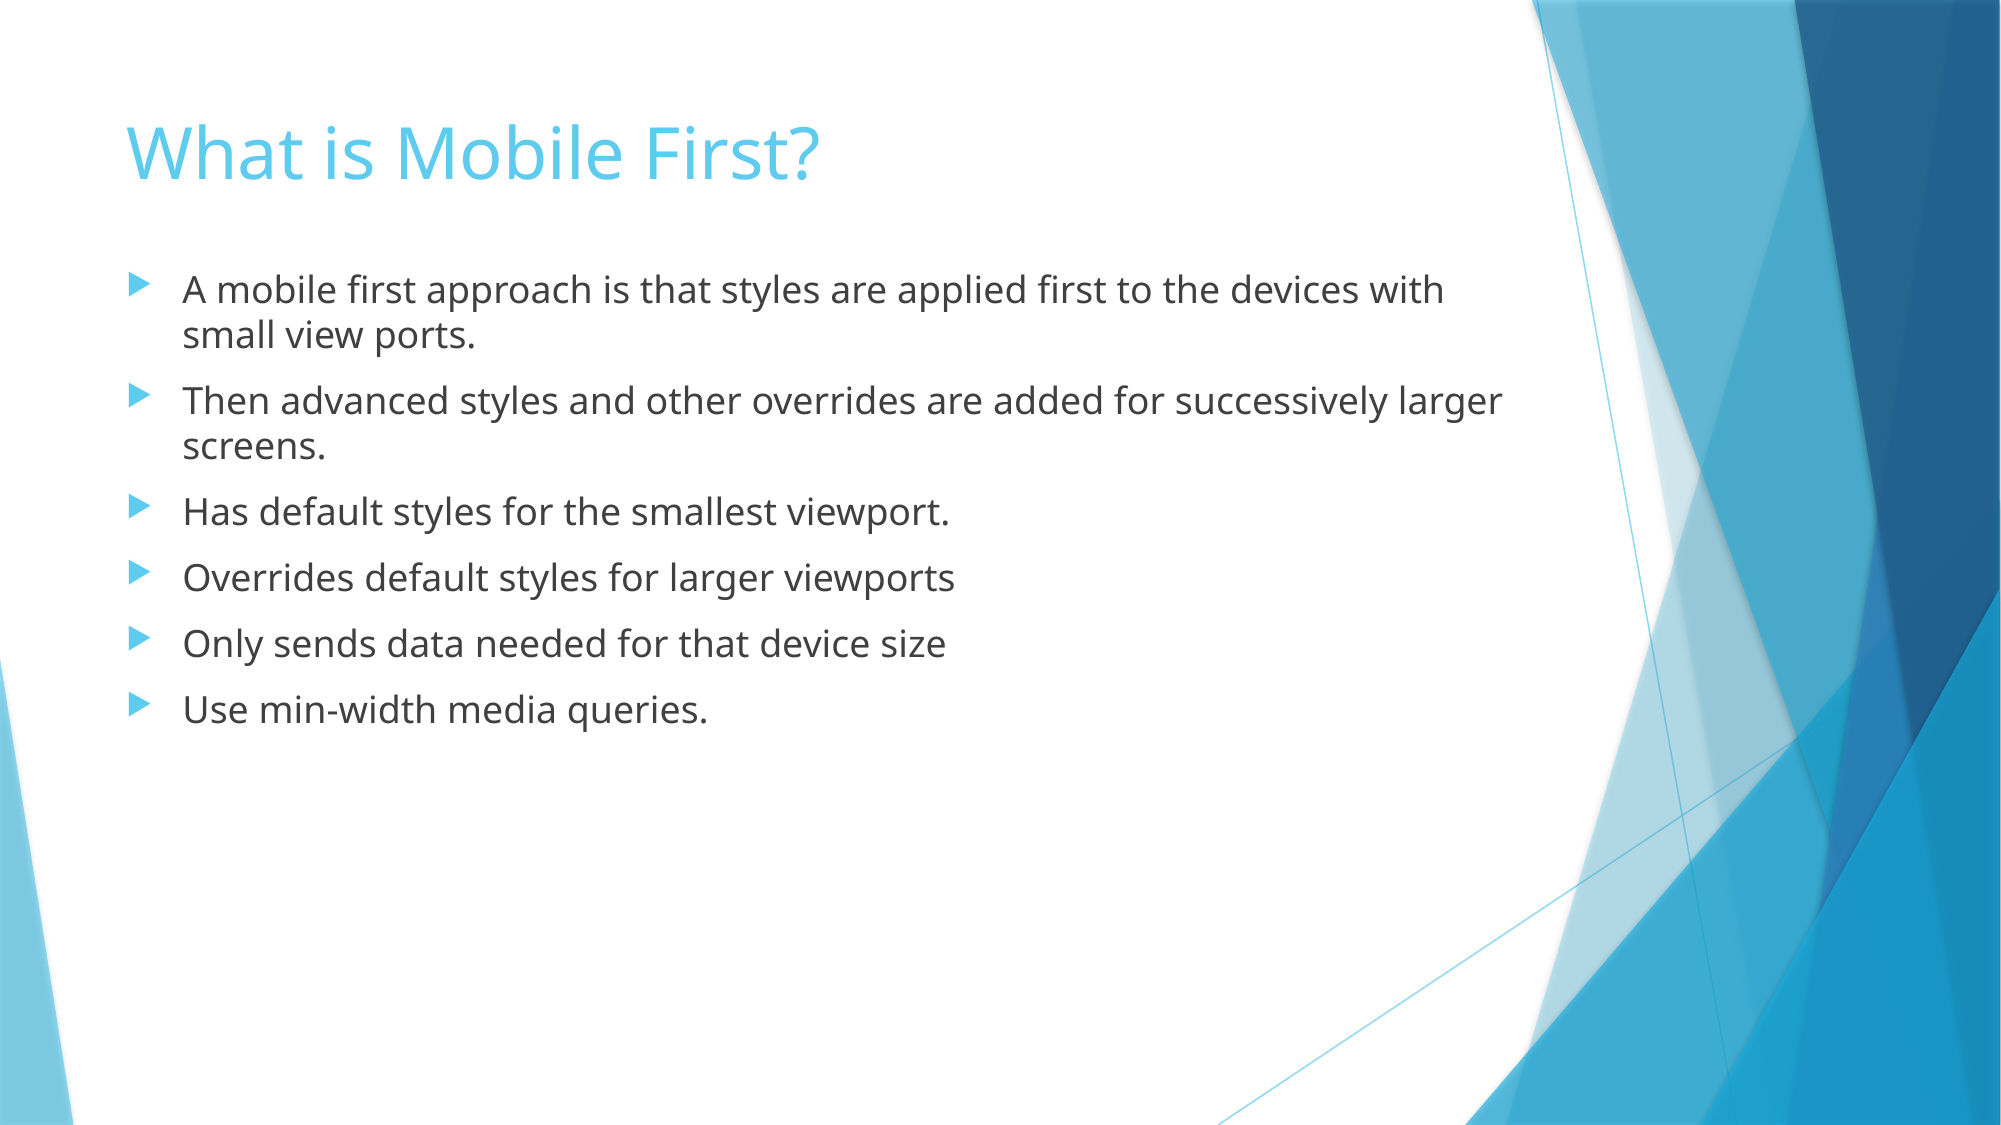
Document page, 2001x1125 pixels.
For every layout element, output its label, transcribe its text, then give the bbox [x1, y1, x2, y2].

list A mobile first approach is that styles are applied first to the devices with small view ports. Then advanced styles and other overrides are added for successively larger screens. Has default styles for the smallest viewport. Overrides default styles for larger viewports Only sends data needed for that device size Use min-width media queries. [111, 258, 1522, 896]
title What is Mobile First? [111, 99, 1522, 203]
